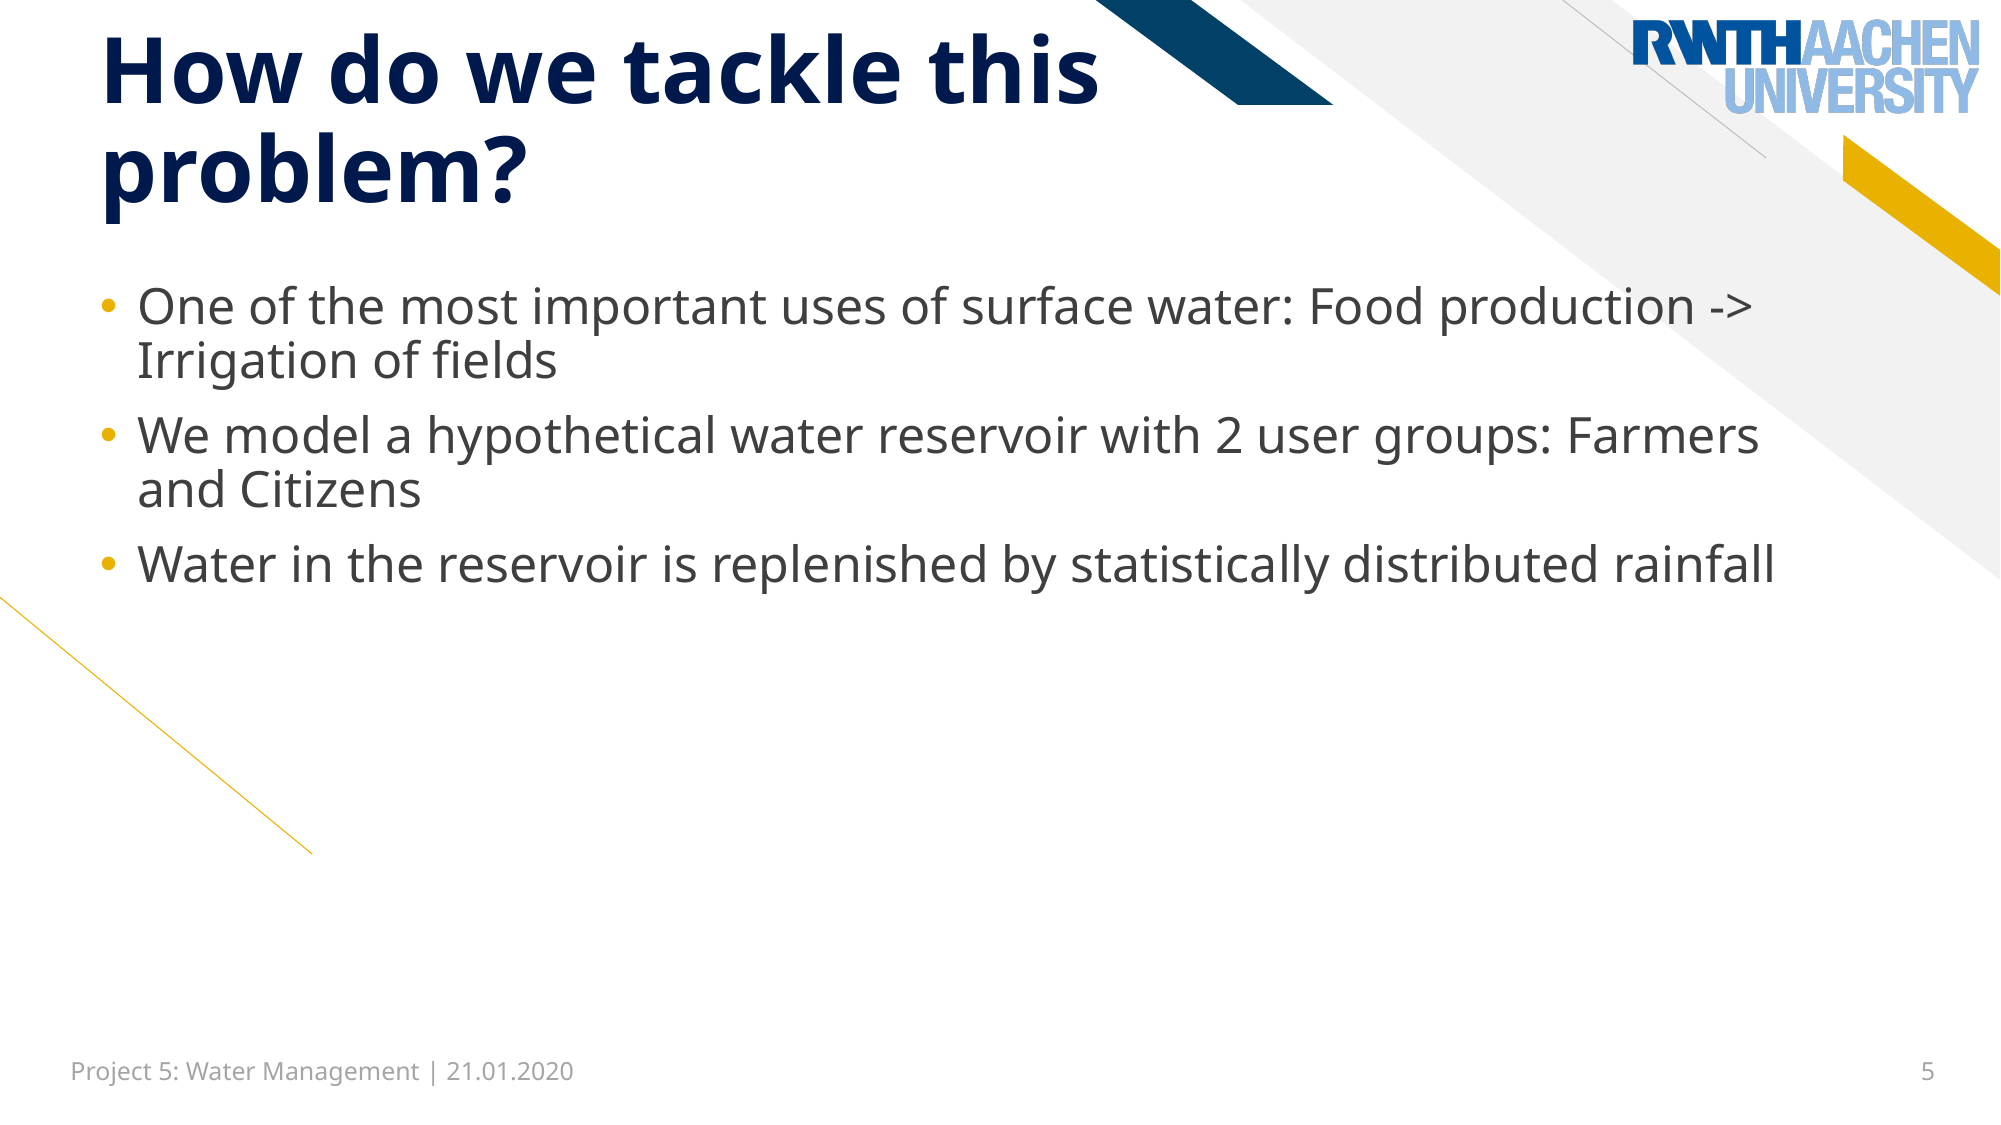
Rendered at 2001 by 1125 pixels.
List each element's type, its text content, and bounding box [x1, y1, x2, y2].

slide_number 4 [1828, 1042, 1950, 1103]
picture [1632, 19, 1980, 114]
list One of the most important uses of surface water: Food production -> Irrigation of fields We model a hypothetical water reservoir with 2 user groups: Farmers and Citizens Water in the reservoir is replenished by statistically distributed rainfall [85, 274, 1863, 1014]
title How do we tackle this problem? [85, 34, 1453, 223]
footer Project 5: Water Management | 21.01.2020 [55, 1042, 731, 1103]
